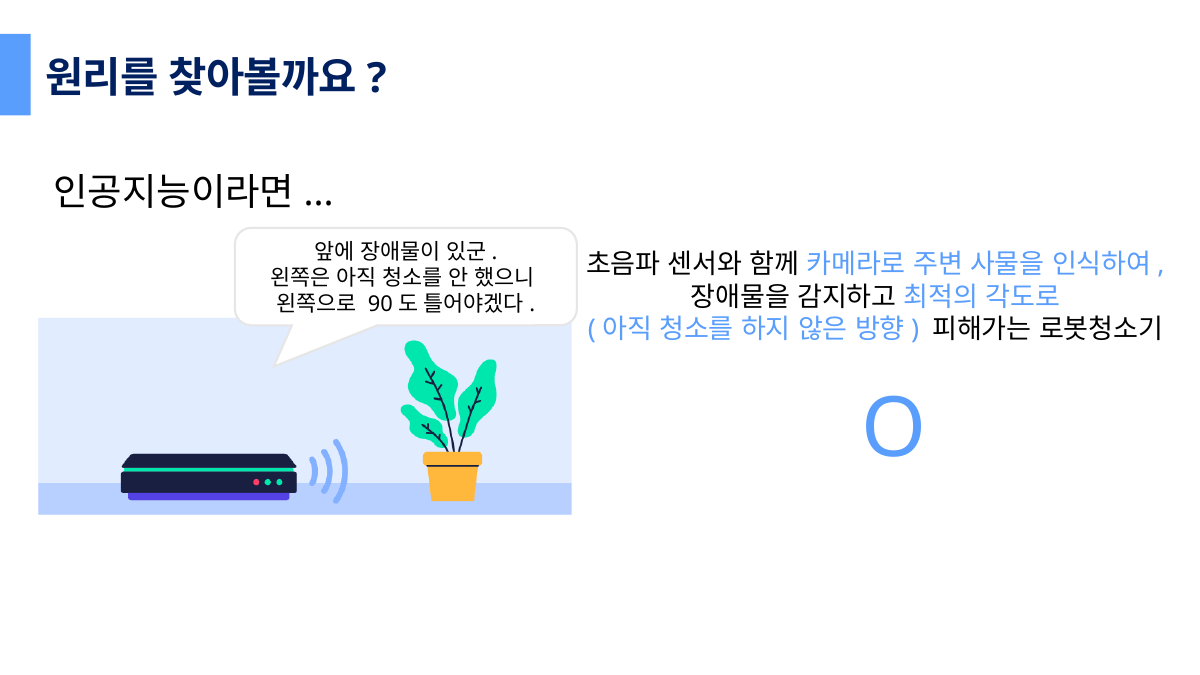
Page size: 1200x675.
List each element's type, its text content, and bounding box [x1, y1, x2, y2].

picture [38, 317, 572, 515]
text_box O [846, 366, 942, 481]
text_box 초음파 센서와 함께 카메라로 주변 사물을 인식하여, 장애물을 감지하고 최적의 각도로 (아직 청소를 하지 않은 방향) 피해가는 로봇청소기 [558, 239, 1193, 352]
text_box 원리를 찾아볼까요? [32, 43, 485, 109]
text_box 앞에 장애물이 있군. 왼쪽은 아직 청소를 안 했으니 왼쪽으로 90도 틀어야겠다. [233, 226, 577, 317]
text_box 인공지능이라면... [38, 160, 623, 221]
text_box [0, 33, 32, 116]
